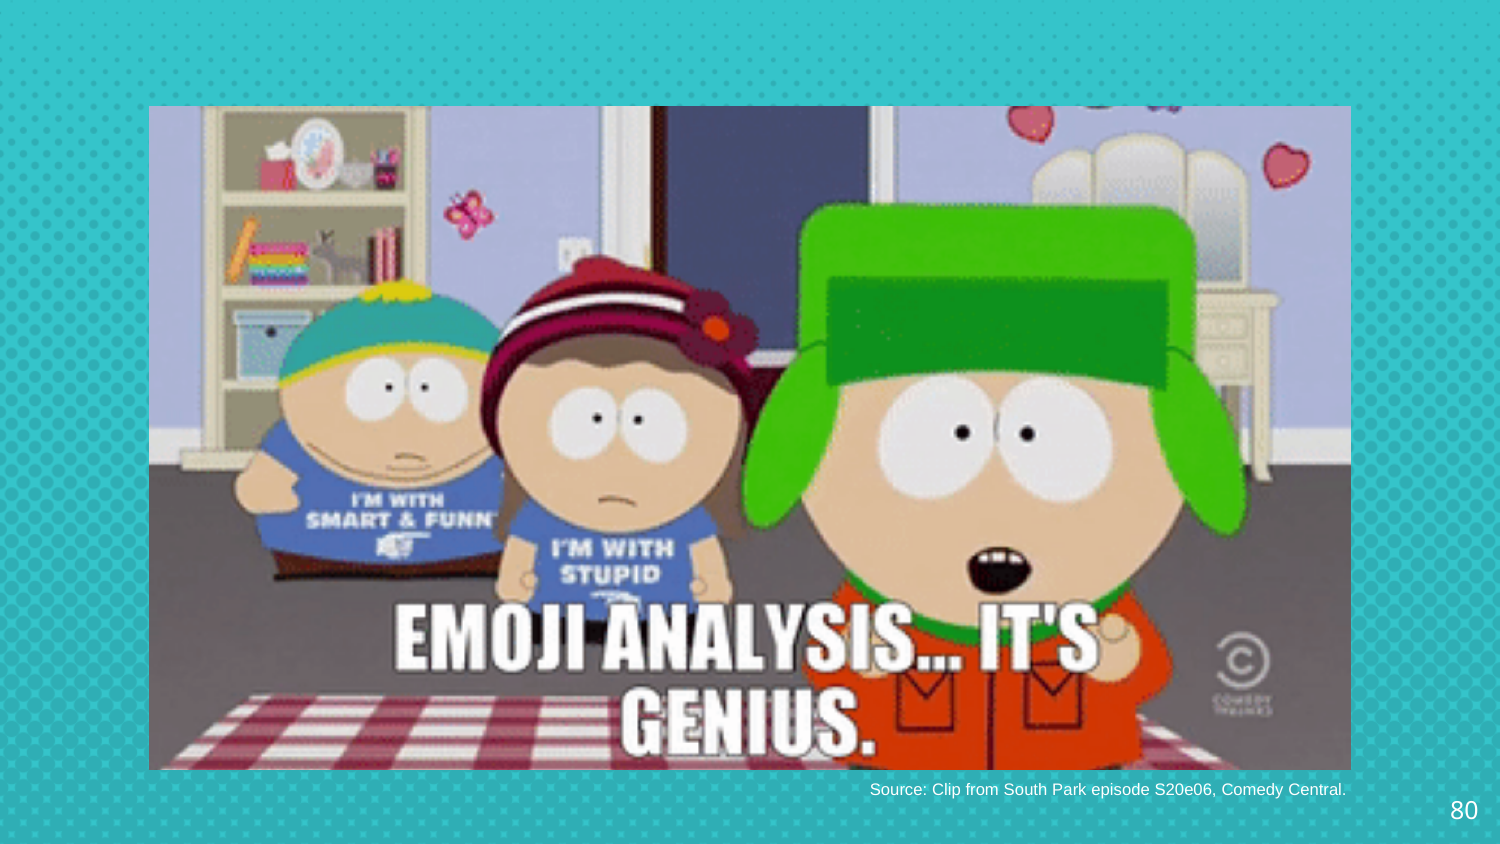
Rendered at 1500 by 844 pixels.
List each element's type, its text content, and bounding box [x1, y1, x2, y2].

picture [148, 106, 1351, 770]
text_box Source: Clip from South Park episode S20e06, Comedy Central. [842, 771, 1367, 806]
slide_number 80 [1403, 779, 1494, 844]
